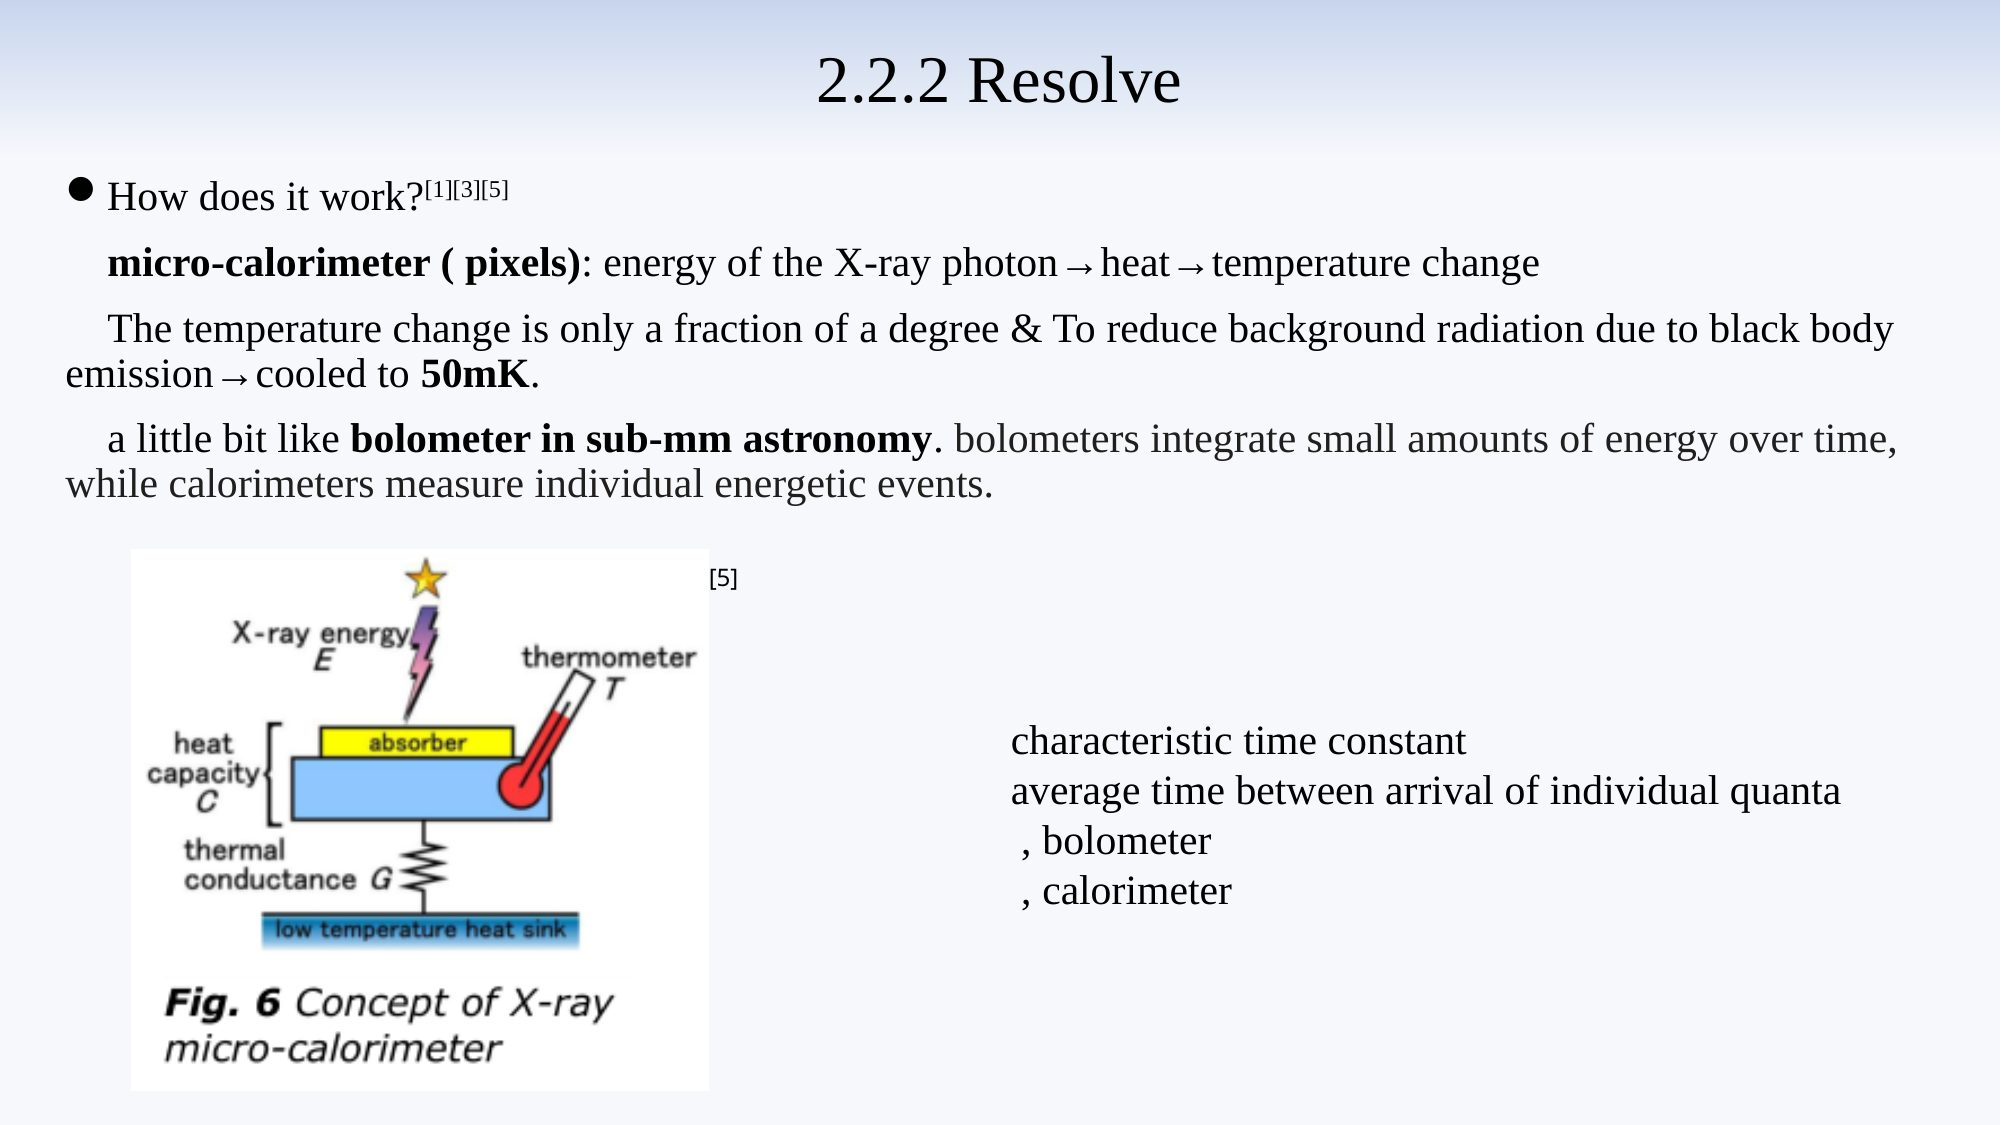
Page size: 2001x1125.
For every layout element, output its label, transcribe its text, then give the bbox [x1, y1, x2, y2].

text_box [5] [709, 549, 886, 615]
title 2.2.2 Resolve [50, 34, 1950, 128]
picture [131, 549, 709, 1091]
